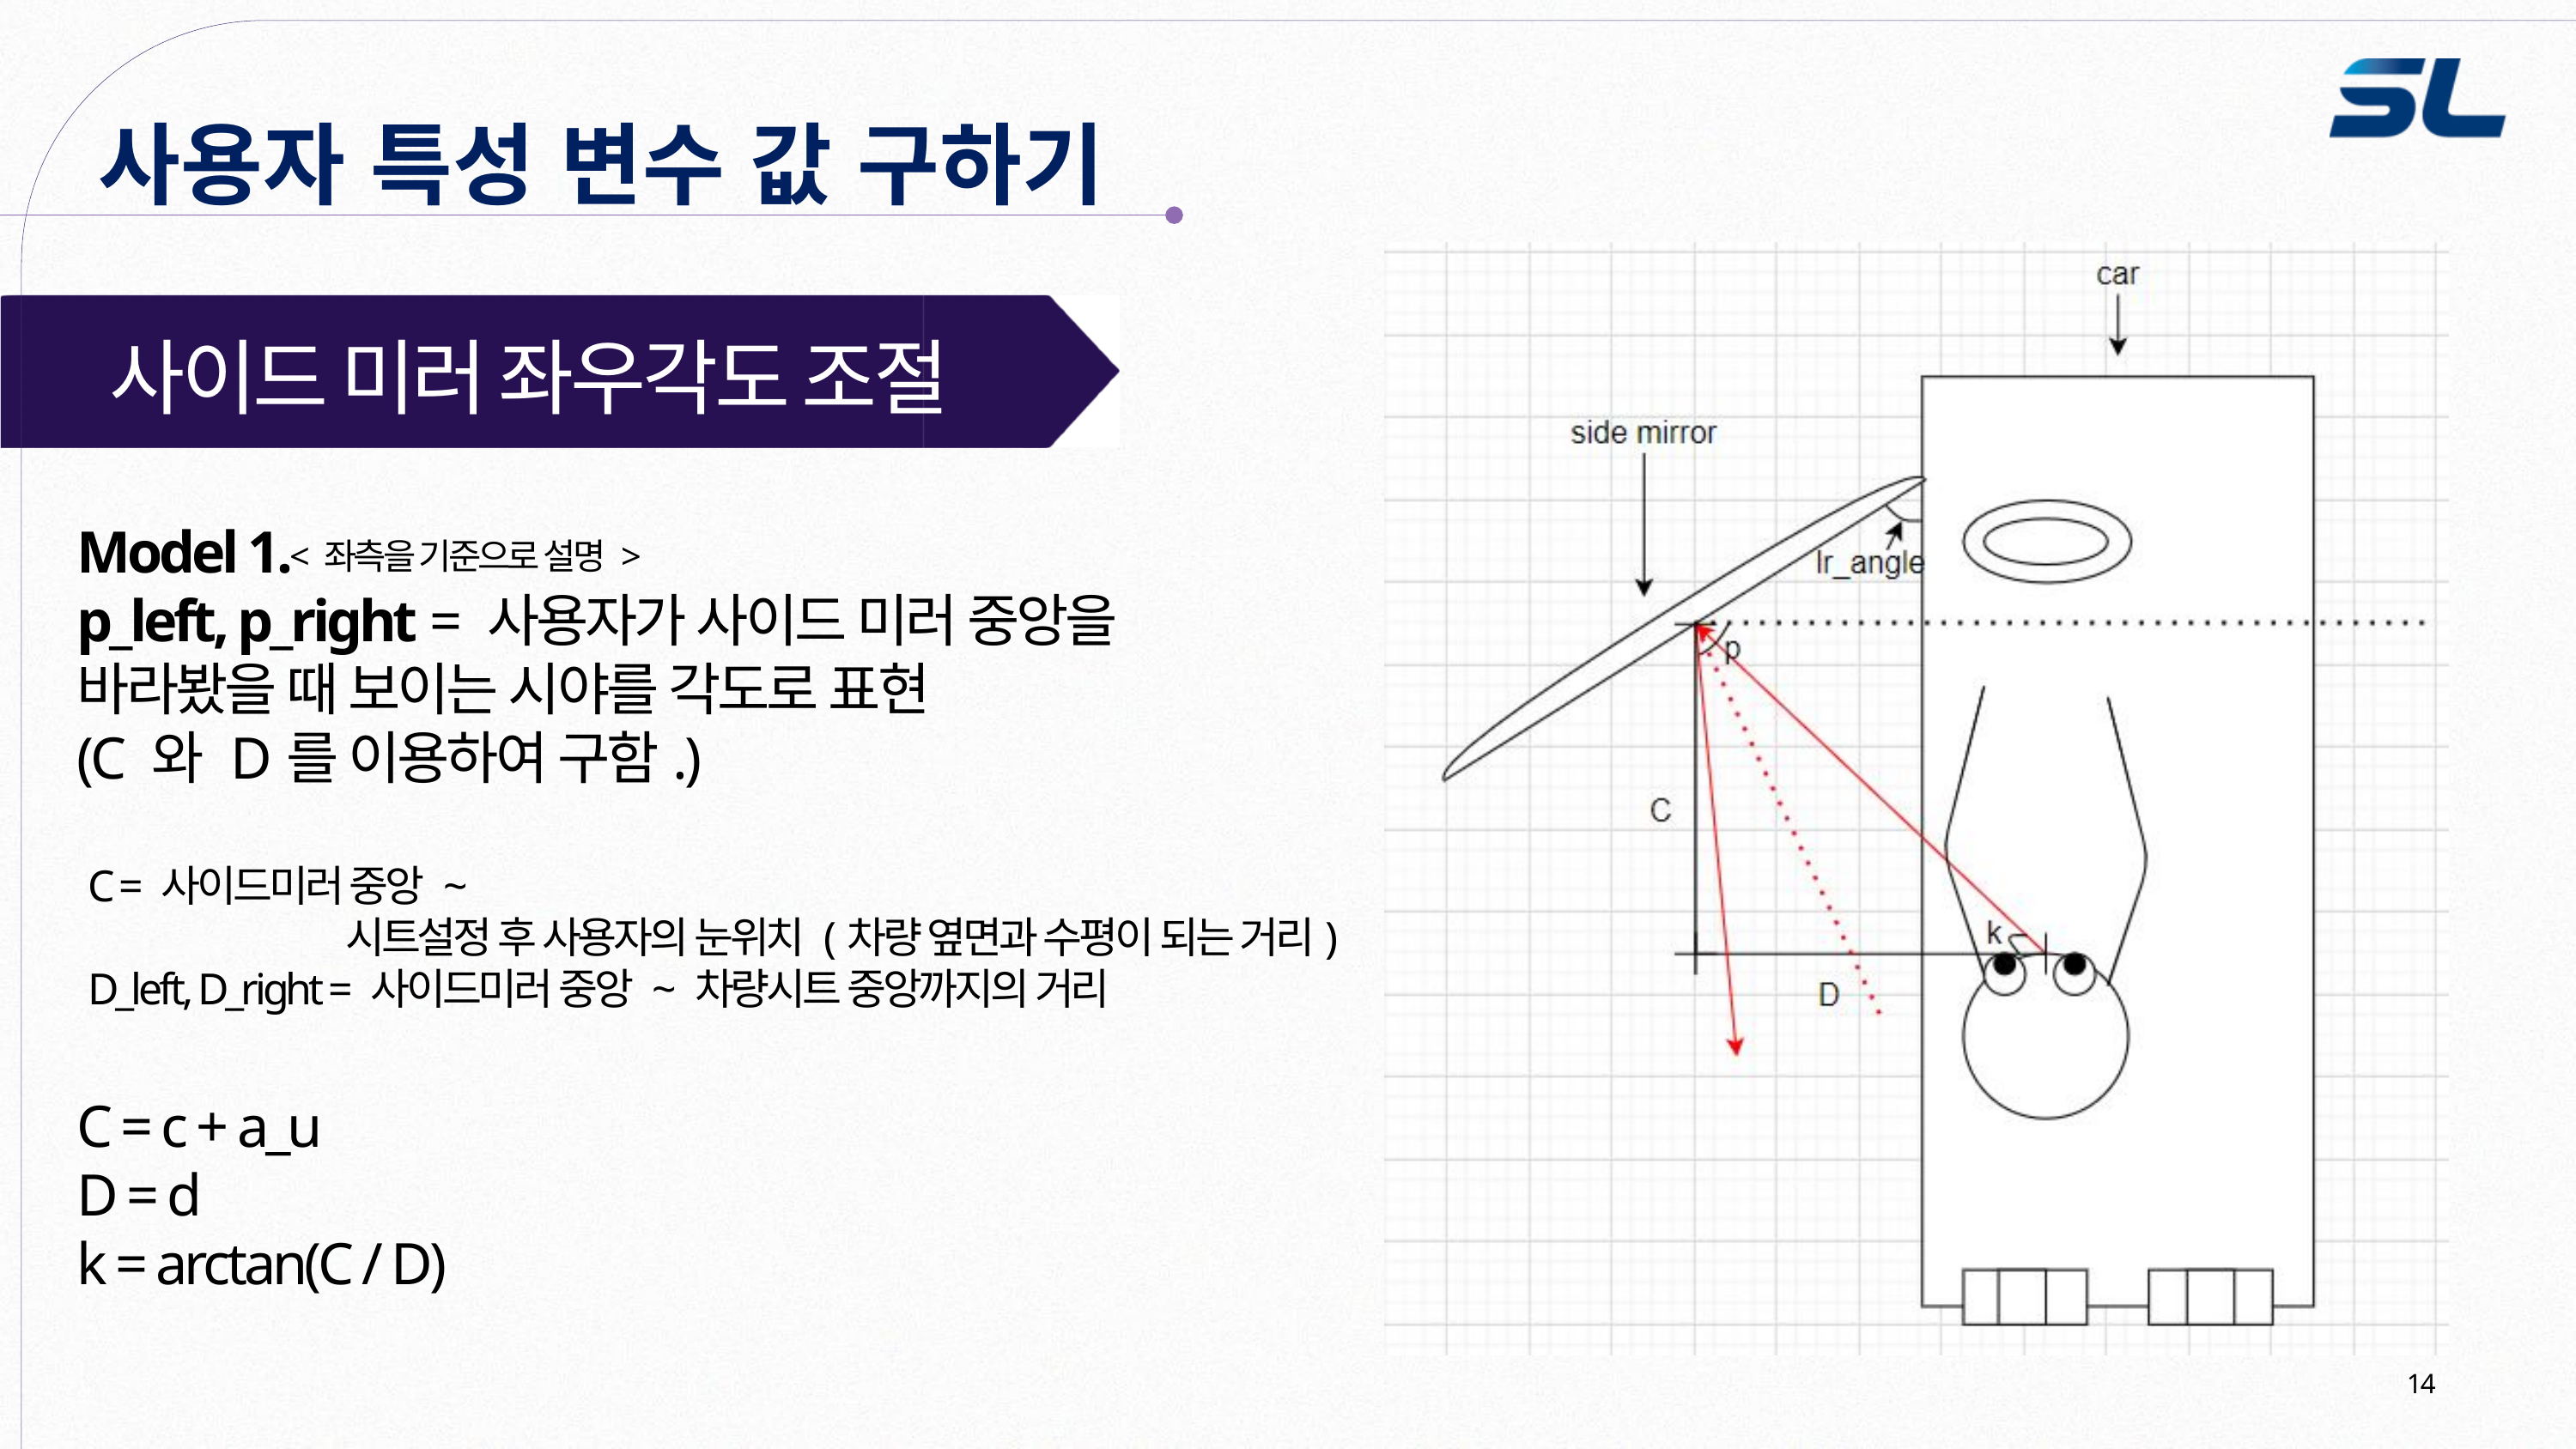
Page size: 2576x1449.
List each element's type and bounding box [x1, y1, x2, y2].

text_box [0, 0, 2576, 1449]
picture [1384, 242, 2449, 1355]
text_box [2329, 58, 2508, 148]
text_box [0, 294, 1120, 448]
